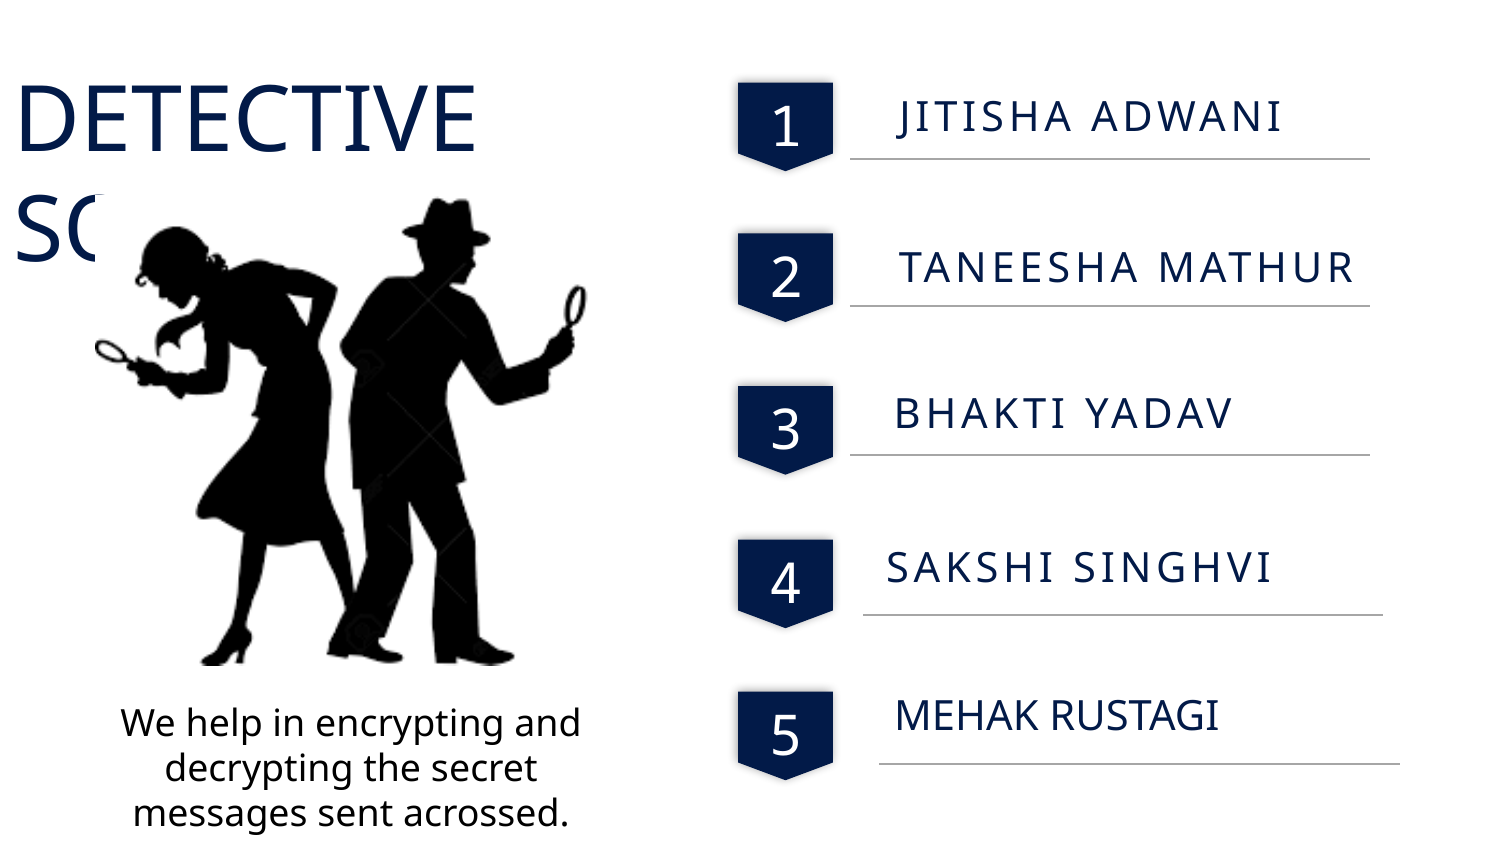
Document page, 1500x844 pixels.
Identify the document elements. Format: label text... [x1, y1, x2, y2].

text_box We help in encrypting and decrypting the secret messages sent acrossed. [65, 691, 637, 842]
text_box 5 [738, 691, 833, 781]
text_box MEHAK RUSTAGI [879, 681, 1377, 747]
text_box 2 [738, 233, 833, 323]
text_box 3 [738, 386, 833, 475]
text_box 4 [738, 539, 833, 629]
text_box SAKSHI SINGHVI [871, 533, 1286, 599]
text_box TANEESHA MATHUR [884, 233, 1369, 299]
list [95, 195, 590, 666]
text_box 1 [752, 82, 833, 172]
text_box BHAKTI YADAV [878, 379, 1247, 445]
text_box JITISHA ADWANI [884, 82, 1297, 148]
text_box DETECTIVE SQUAD [13, 60, 752, 281]
